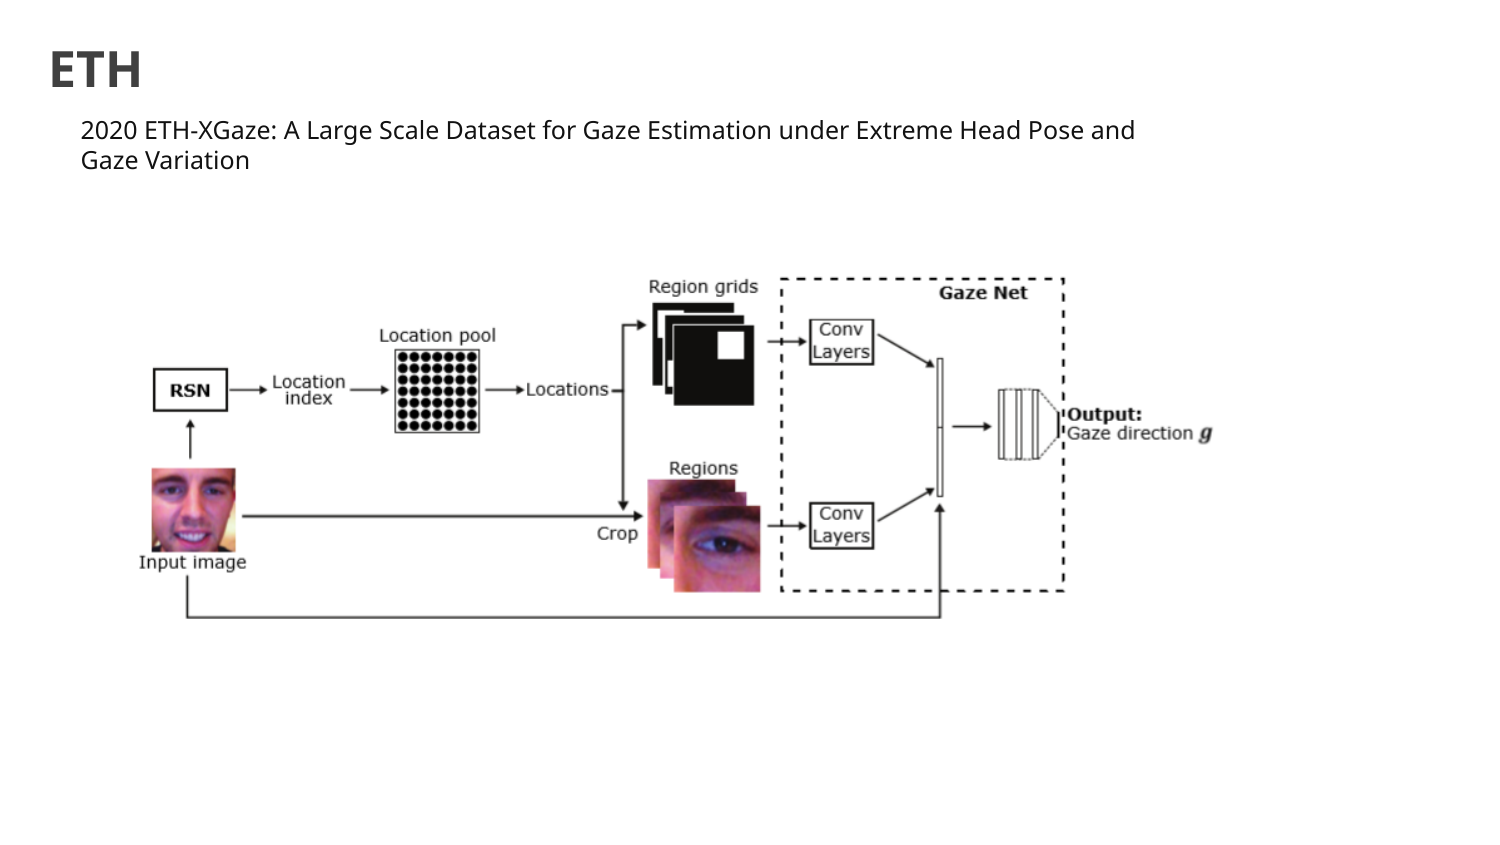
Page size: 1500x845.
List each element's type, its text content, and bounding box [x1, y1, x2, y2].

picture [123, 268, 1247, 629]
text_box ETH [32, 29, 567, 106]
text_box 2020 ETH-XGaze: A Large Scale Dataset for Gaze Estimation under Extreme Head Pose and Gaze Variation [64, 106, 1187, 183]
